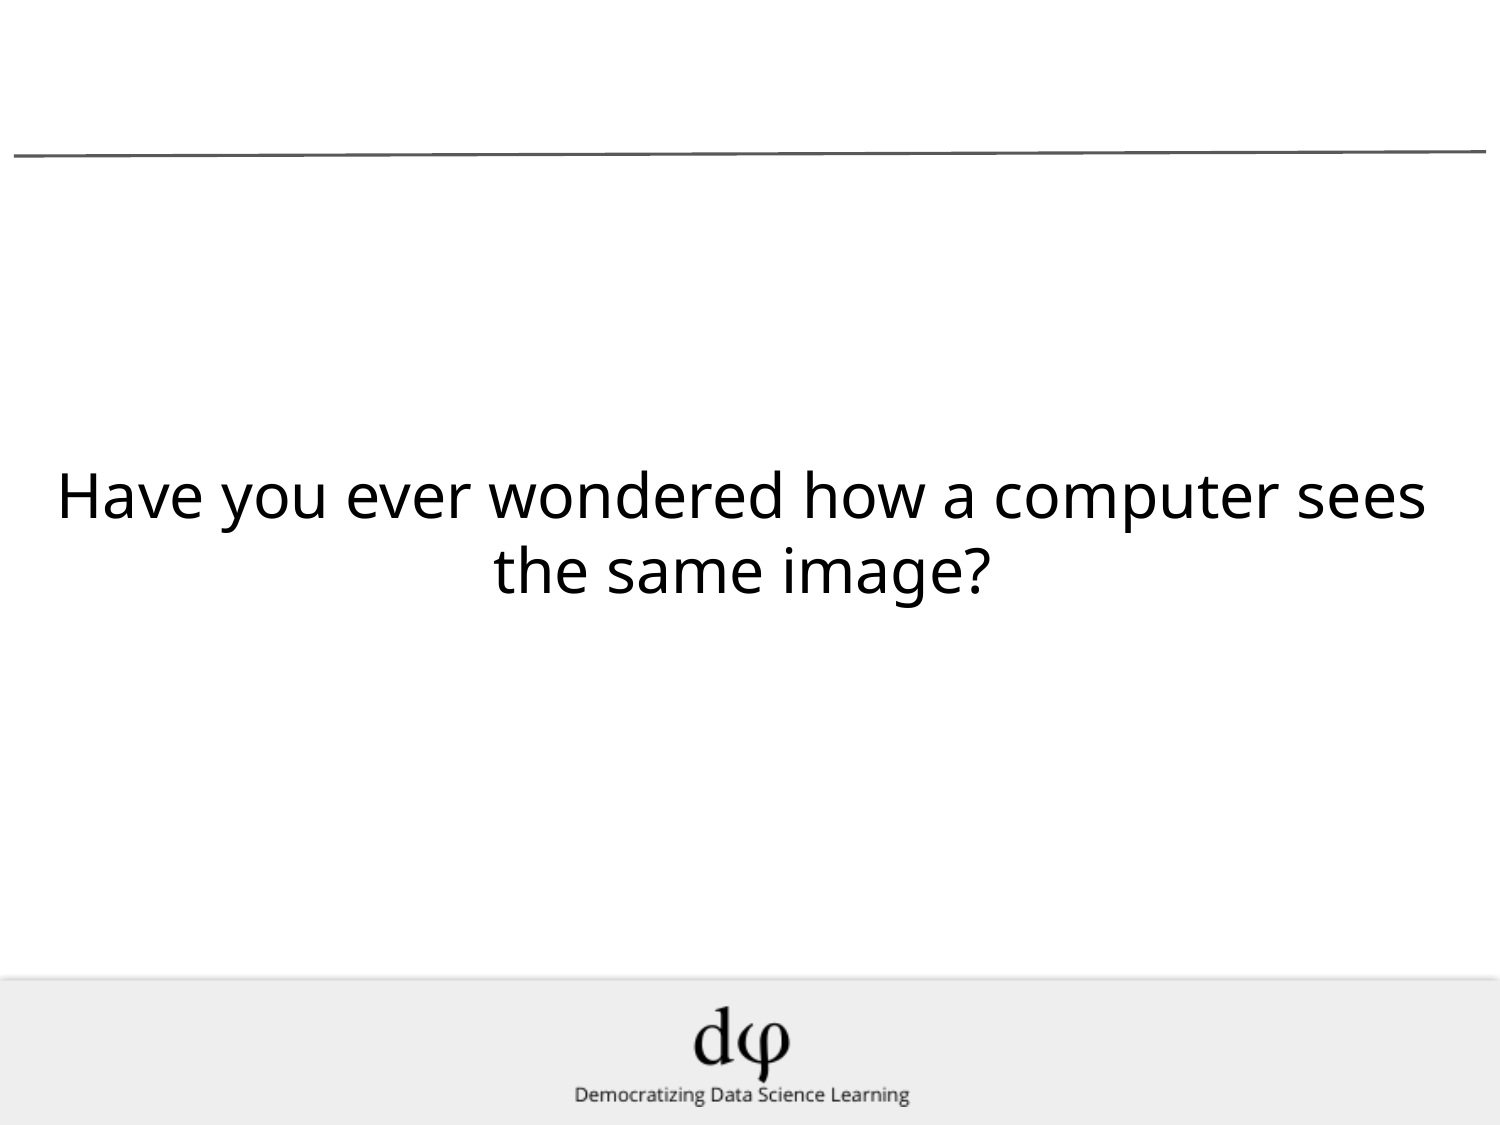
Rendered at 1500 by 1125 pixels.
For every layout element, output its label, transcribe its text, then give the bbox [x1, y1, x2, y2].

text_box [0, 980, 1500, 1125]
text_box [13, 151, 1487, 157]
text_box Have you ever wondered how a computer sees the same image? [21, 216, 1465, 830]
